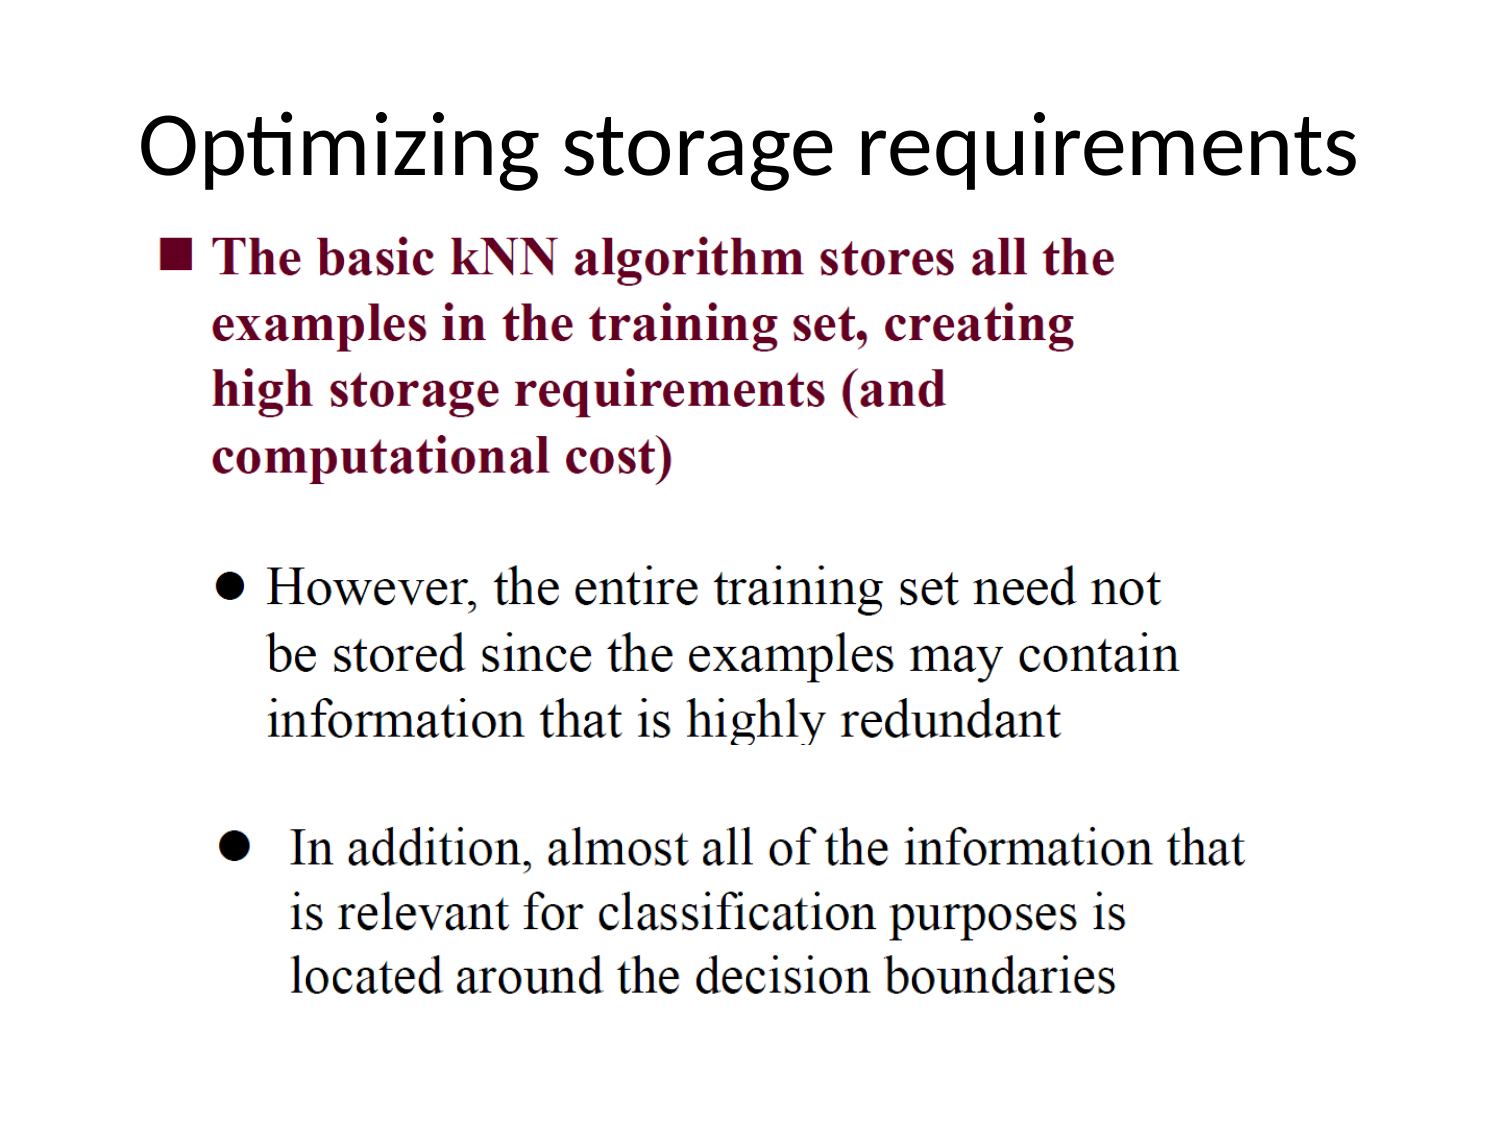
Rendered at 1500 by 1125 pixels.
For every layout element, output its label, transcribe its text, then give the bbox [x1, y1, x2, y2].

picture [147, 219, 1197, 746]
picture [218, 810, 1289, 1012]
title Optimizing storage requirements [75, 45, 1425, 233]
